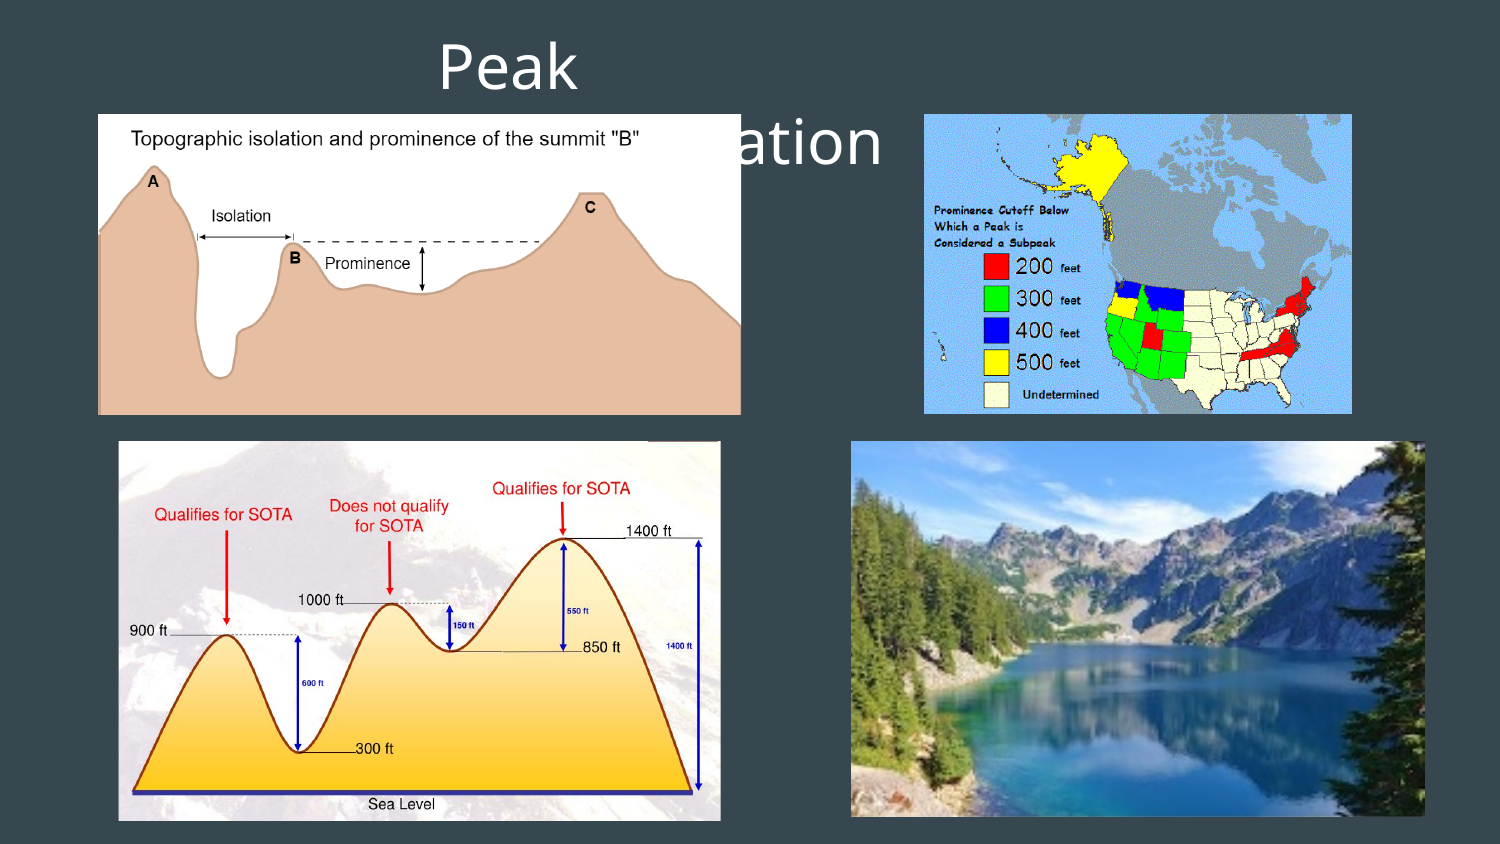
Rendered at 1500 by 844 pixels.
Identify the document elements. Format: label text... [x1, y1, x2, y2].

picture [850, 441, 1426, 817]
picture [923, 113, 1353, 415]
title Peak Descrimination [422, 12, 997, 107]
picture [97, 113, 742, 415]
picture [118, 441, 721, 844]
